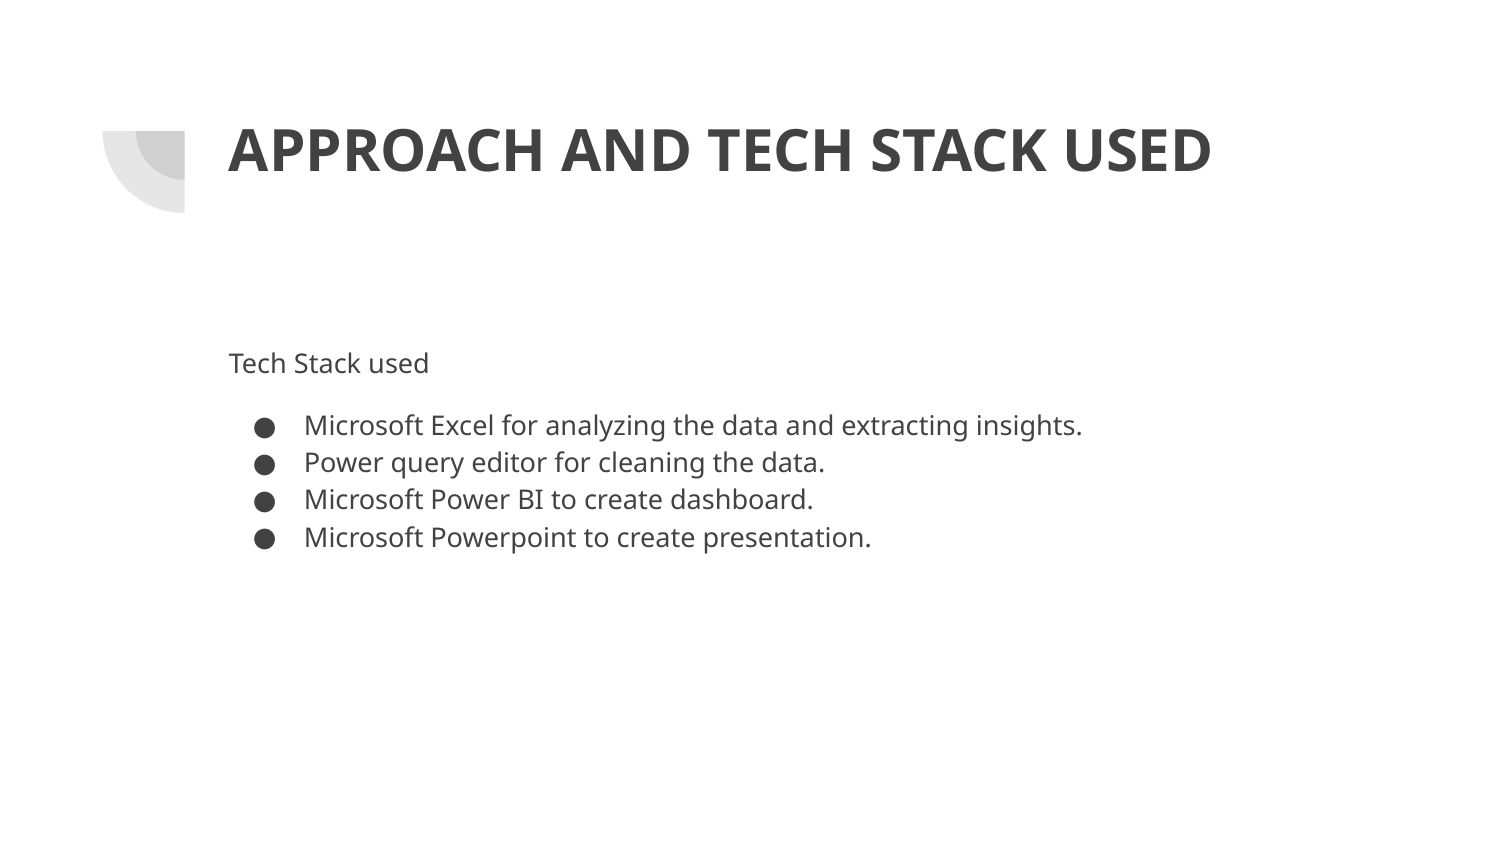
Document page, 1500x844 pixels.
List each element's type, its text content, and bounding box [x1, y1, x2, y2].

title APPROACH AND TECH STACK USED [213, 98, 1368, 202]
list Tech Stack used Microsoft Excel for analyzing the data and extracting insights. Power query editor for cleaning the data. Microsoft Power BI to create dashboard. Microsoft Powerpoint to create presentation. [213, 326, 1368, 744]
